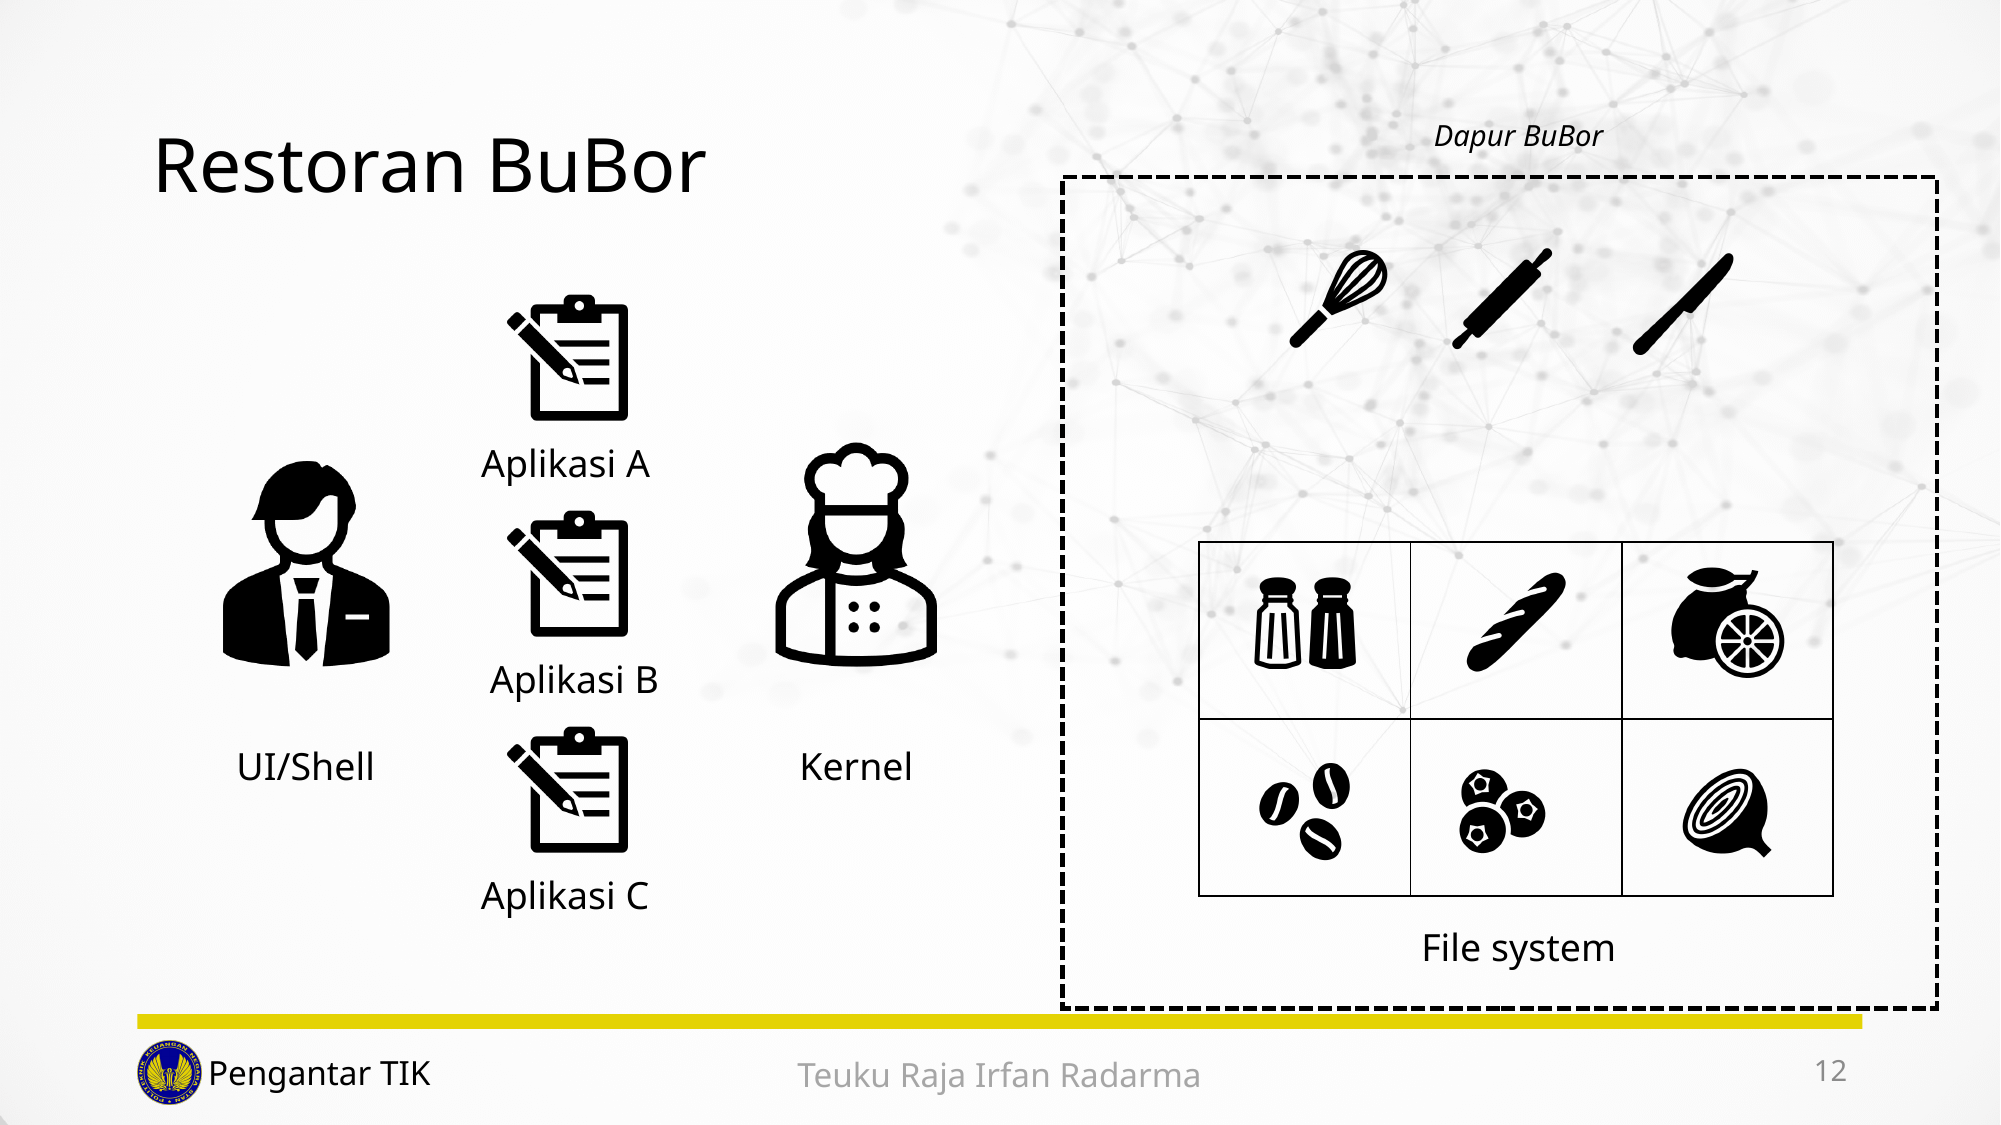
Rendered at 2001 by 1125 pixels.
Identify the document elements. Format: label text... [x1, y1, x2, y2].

picture [1244, 750, 1366, 872]
picture [499, 714, 650, 865]
text_box Kernel [784, 736, 929, 796]
picture [1441, 237, 1563, 360]
picture [499, 282, 650, 433]
picture [1277, 237, 1400, 360]
table_cell [1200, 720, 1410, 895]
table_cell [1623, 720, 1832, 895]
table_header [1623, 543, 1832, 718]
text_box Aplikasi C [466, 864, 665, 925]
table_header [1411, 543, 1621, 718]
text_box Dapur BuBor [1419, 110, 1619, 160]
table_header [1200, 543, 1410, 718]
picture [1666, 752, 1788, 874]
text_box UI/Shell [221, 736, 390, 796]
text_box Aplikasi A [466, 432, 665, 493]
text_box Aplikasi B [469, 648, 680, 709]
picture [1455, 561, 1577, 683]
picture [731, 437, 981, 687]
picture [1441, 750, 1563, 872]
table_cell [1411, 720, 1621, 895]
picture [1666, 561, 1788, 683]
picture [137, 1040, 202, 1105]
picture [1244, 562, 1366, 684]
picture [499, 498, 650, 649]
text_box [1062, 176, 1938, 1009]
text_box File system [1406, 916, 1631, 976]
picture [1622, 243, 1744, 365]
slide_number 12 [1412, 1042, 1863, 1103]
picture [181, 437, 431, 687]
title Restoran BuBor [137, 59, 1863, 278]
